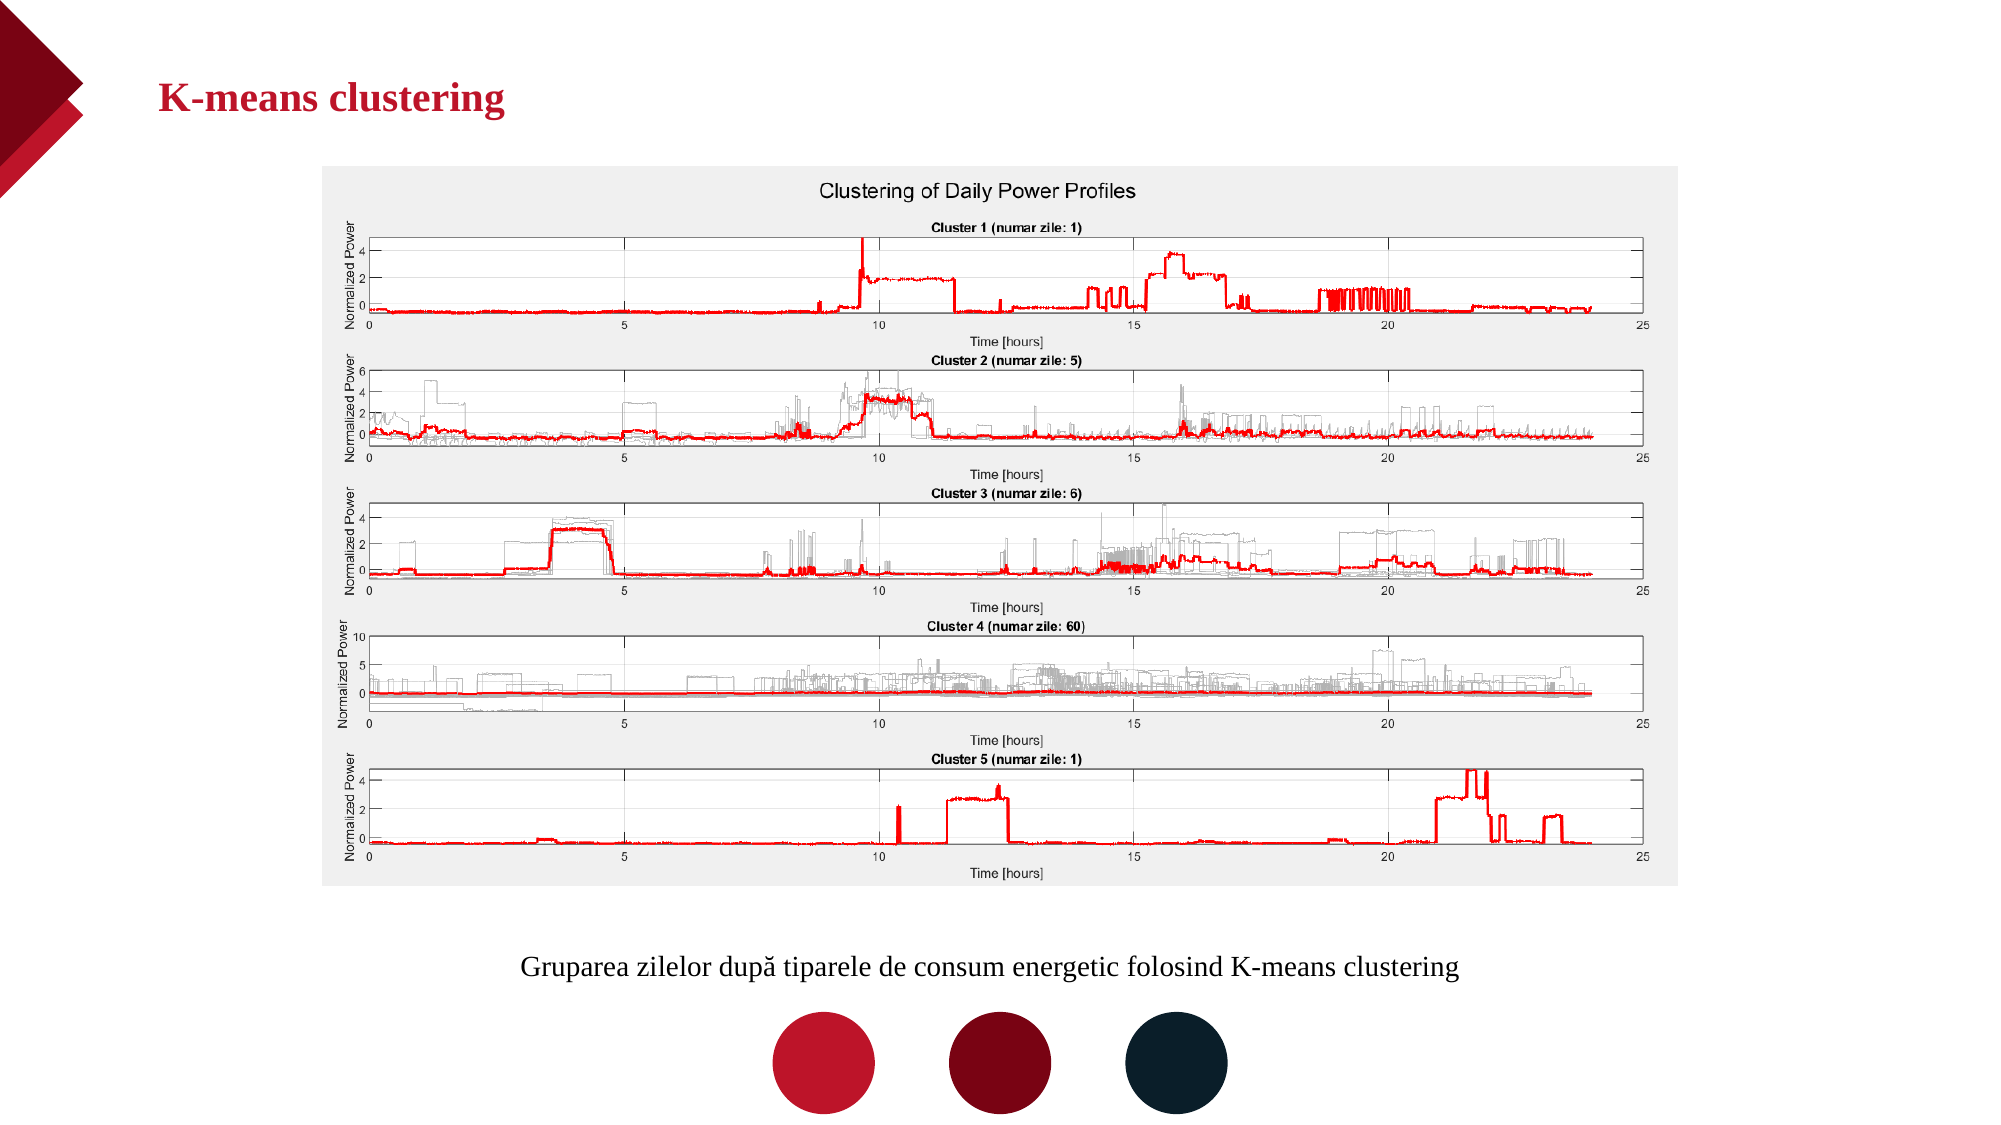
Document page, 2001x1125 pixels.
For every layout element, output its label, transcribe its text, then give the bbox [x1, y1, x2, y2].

text_box Gruparea zilelor după tiparele de consum energetic folosind K-means clustering [320, 924, 1661, 991]
text_box [0, 0, 85, 169]
text_box [1124, 1010, 1229, 1116]
text_box [0, 100, 85, 200]
text_box K-means clustering [143, 62, 1449, 242]
text_box [771, 1010, 876, 1116]
text_box [947, 1010, 1053, 1116]
picture [322, 166, 1678, 886]
